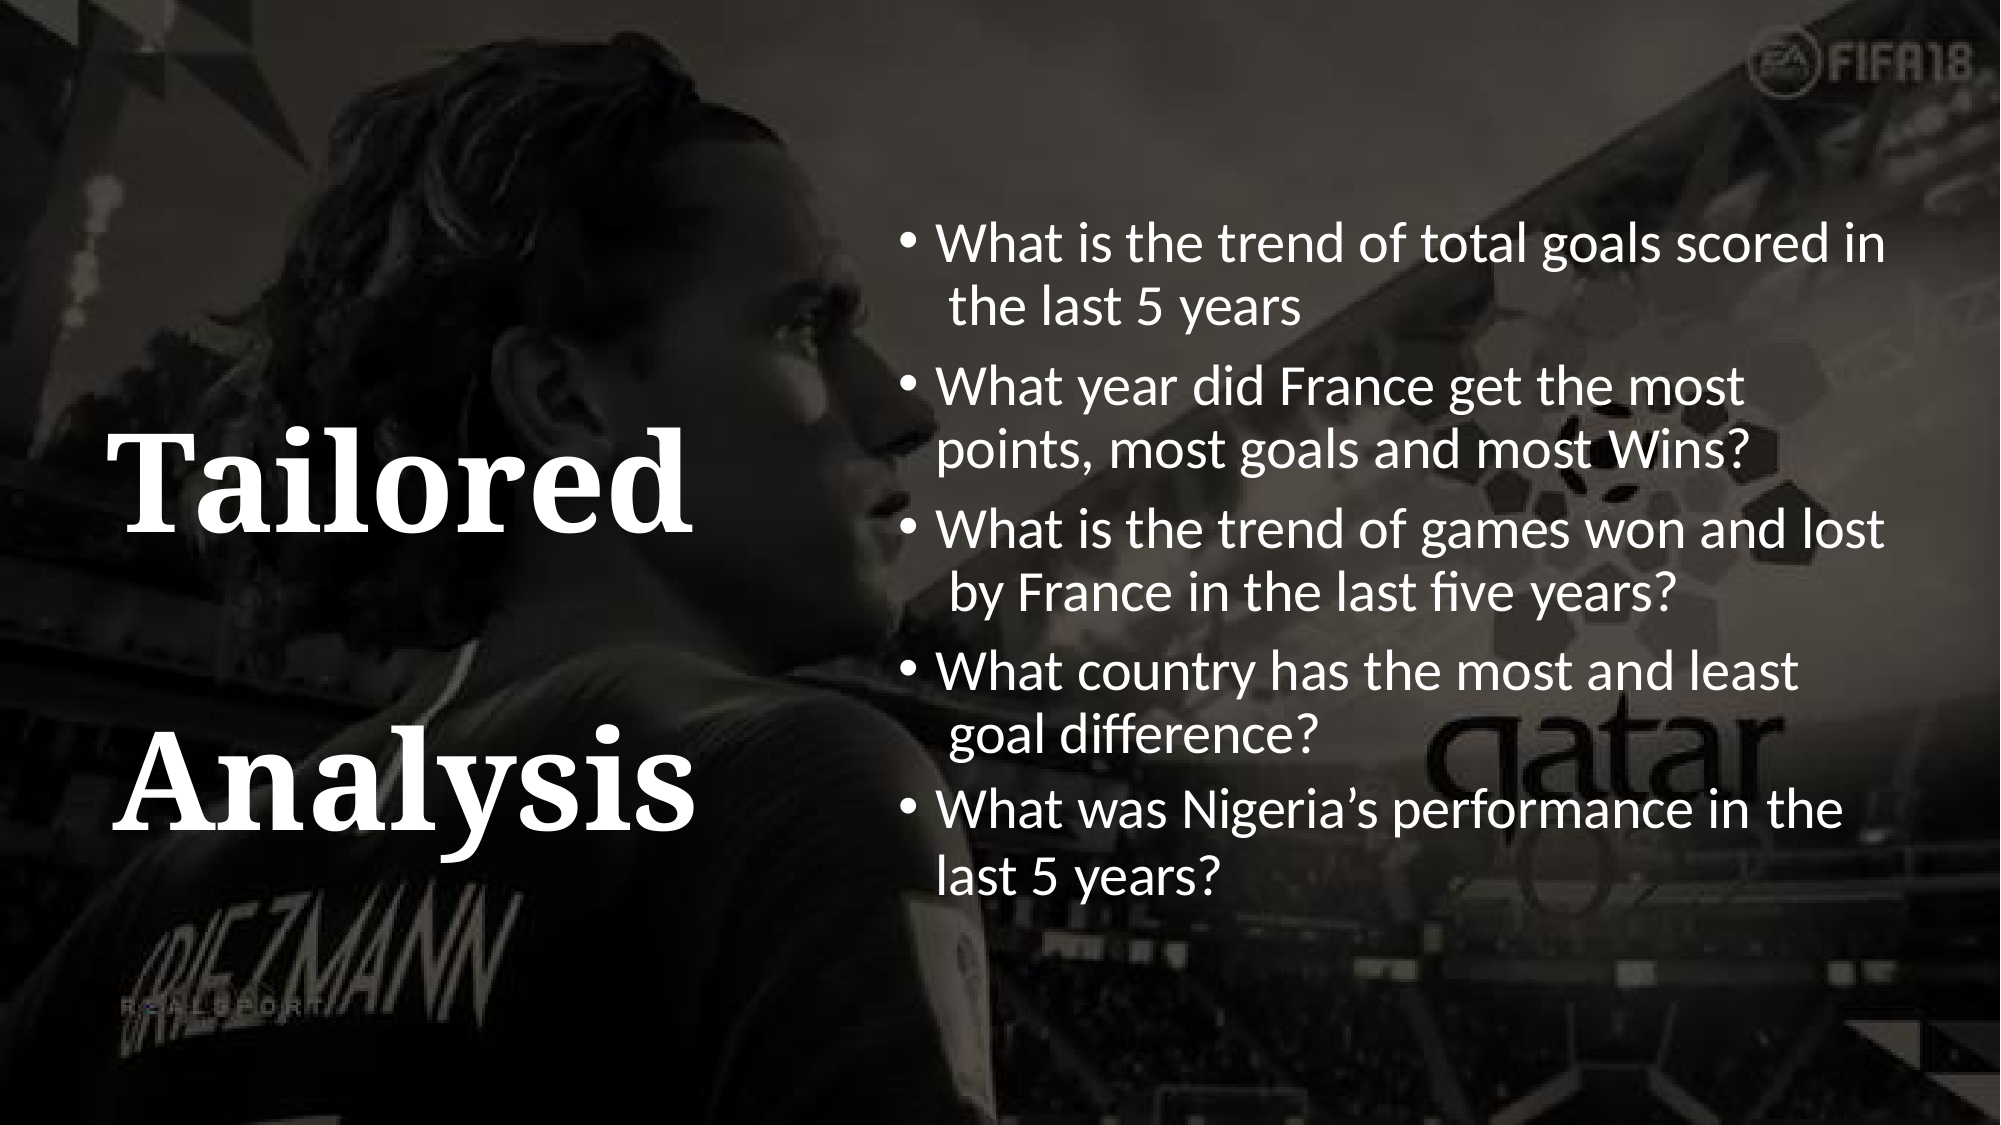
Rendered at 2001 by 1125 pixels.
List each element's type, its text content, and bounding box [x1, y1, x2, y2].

text_box Tailored Analysis [104, 391, 710, 858]
picture [0, 0, 2000, 1125]
text_box What is the trend of total goals scored in the last 5 years What year did France get the most points, most goals and most Wins? What is the trend of games won and lost by France in the last five years? What country has the most and least goal difference? What was Nigeria’s performance in the last 5 years? [896, 201, 1900, 907]
